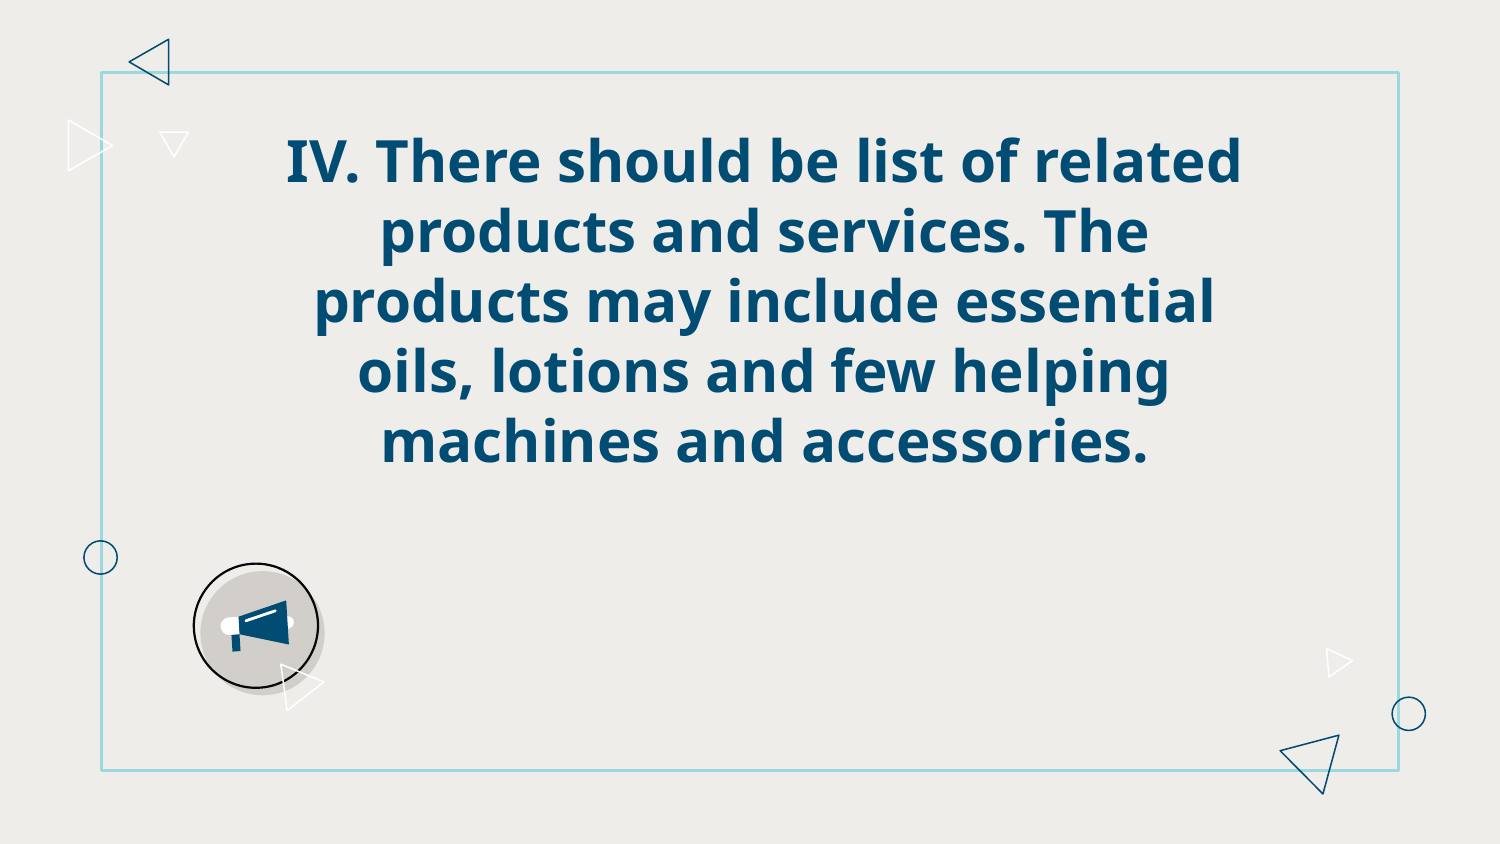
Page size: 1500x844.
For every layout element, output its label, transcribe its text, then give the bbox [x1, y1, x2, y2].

title IV. There should be list of related products and services. The products may include essential oils, lotions and few helping machines and accessories. [237, 109, 1293, 253]
